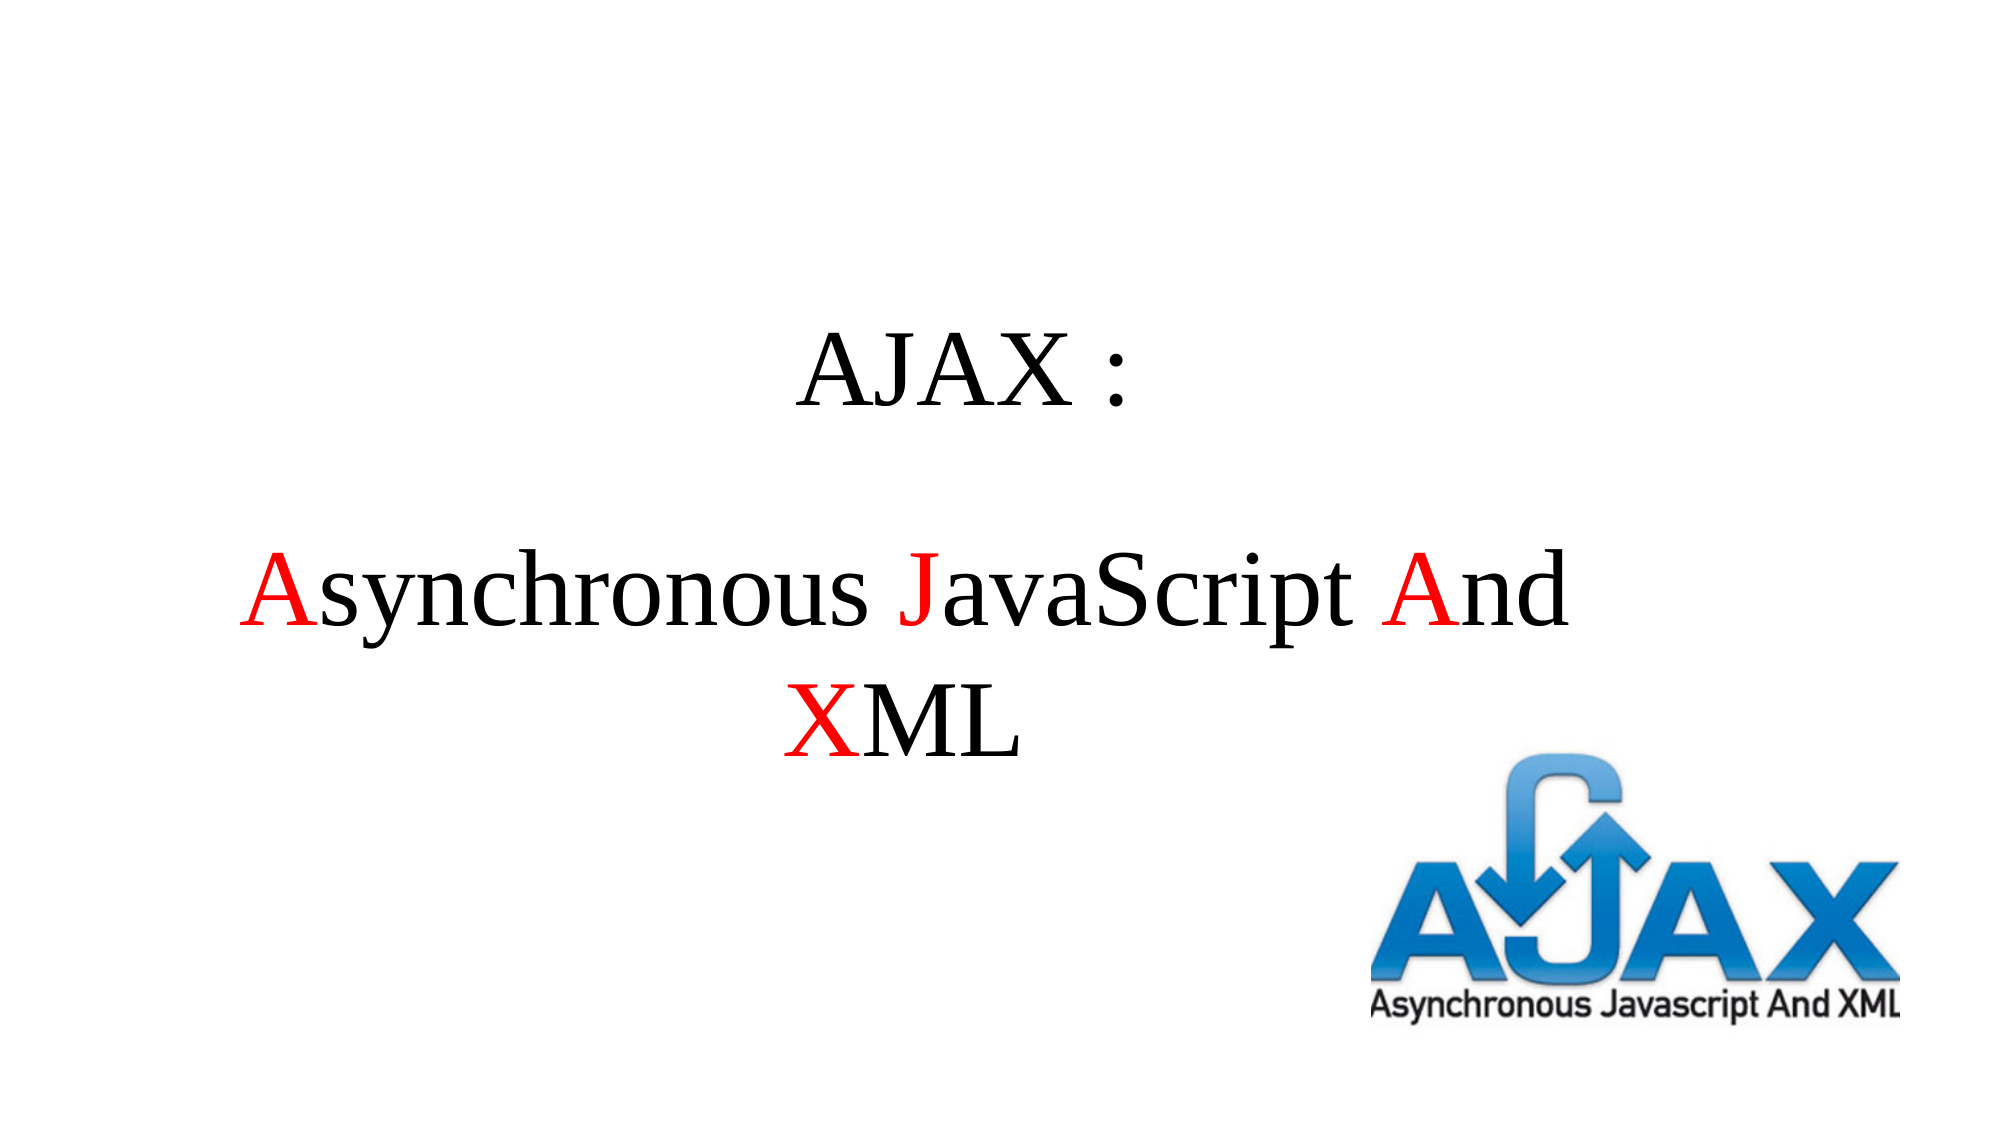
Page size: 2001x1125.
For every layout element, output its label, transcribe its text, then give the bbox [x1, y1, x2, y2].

picture [1371, 708, 1901, 1087]
text_box Asynchronous JavaScript And XML [237, 513, 1730, 779]
text_box AJAX : [792, 293, 1175, 428]
